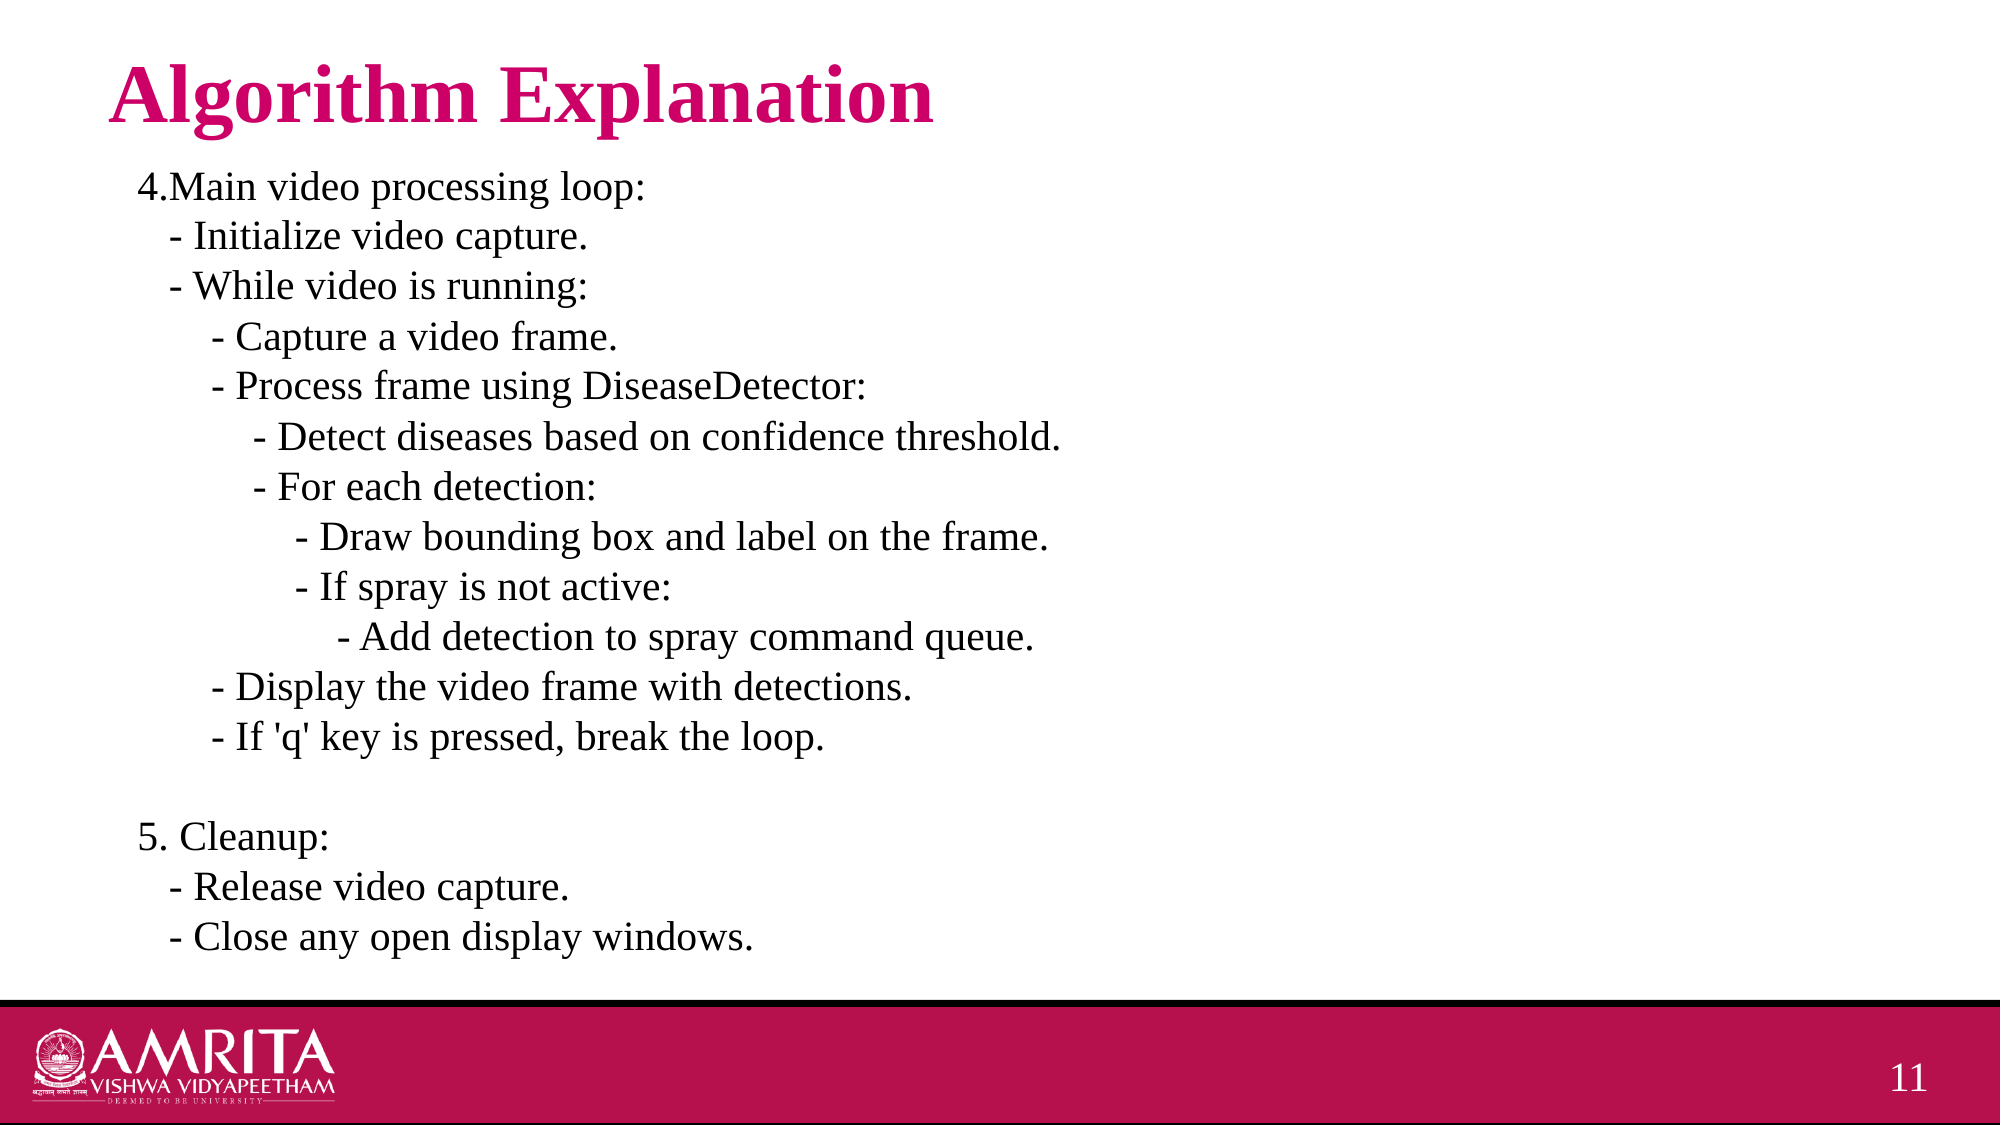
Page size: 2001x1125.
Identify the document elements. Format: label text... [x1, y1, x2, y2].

title Algorithm Explanation [93, 41, 1273, 151]
picture [24, 1011, 343, 1113]
text_box 4.Main video processing loop: - Initialize video capture. - While video is running: - Capture a video frame. - Process frame using DiseaseDetector: - Detect diseases based on confidence threshold. - For each detection: - Draw bounding box and label on the frame. - If spray is not active: - Add detection to spray command queue. - Display the video frame with detections. - If 'q' key is pressed, break the loop. 5. Cleanup: - Release video capture. - Close any open display windows. [122, 150, 1517, 966]
